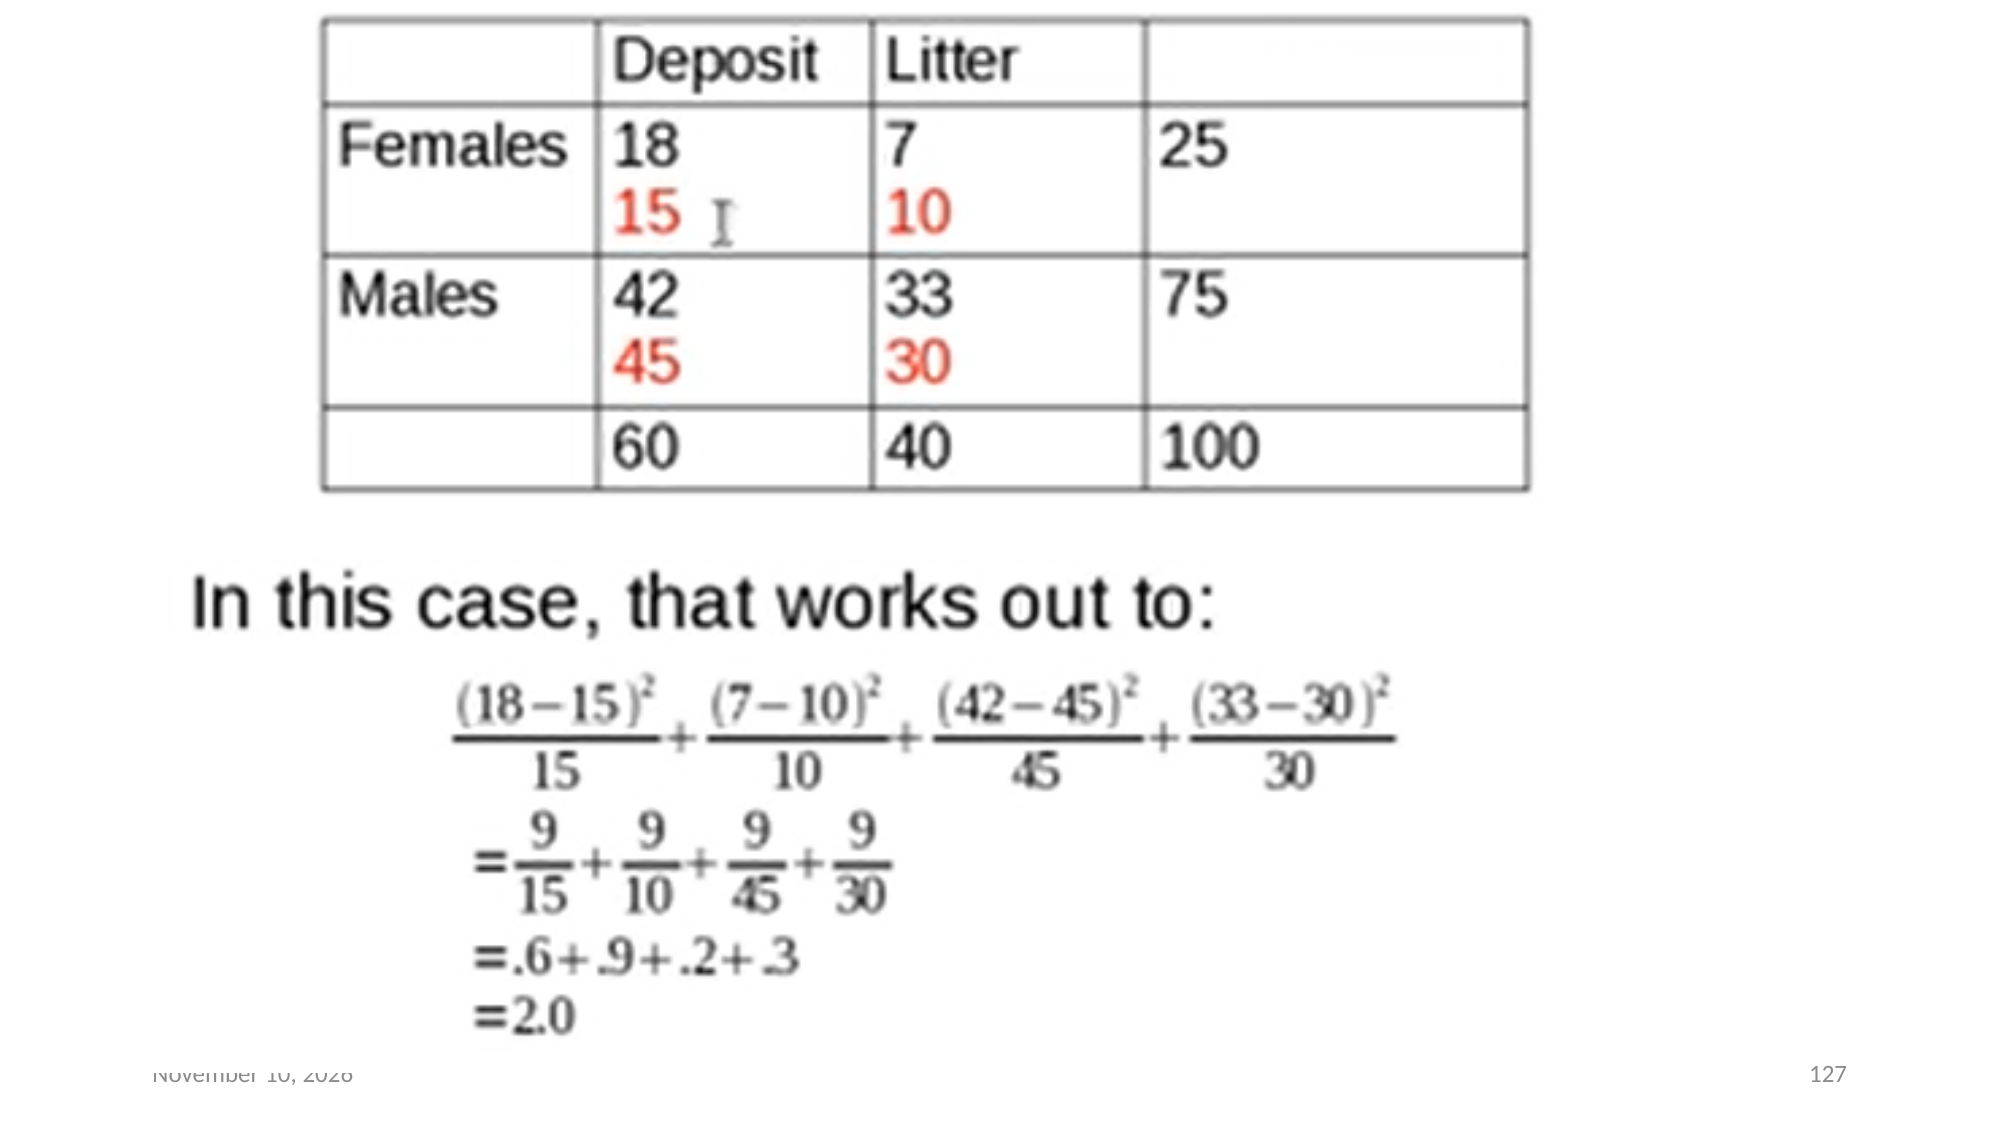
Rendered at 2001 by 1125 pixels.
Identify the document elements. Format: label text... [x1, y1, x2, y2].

slide_number 127 [1412, 1042, 1863, 1103]
picture [122, 0, 1623, 1073]
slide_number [137, 1073, 588, 1103]
